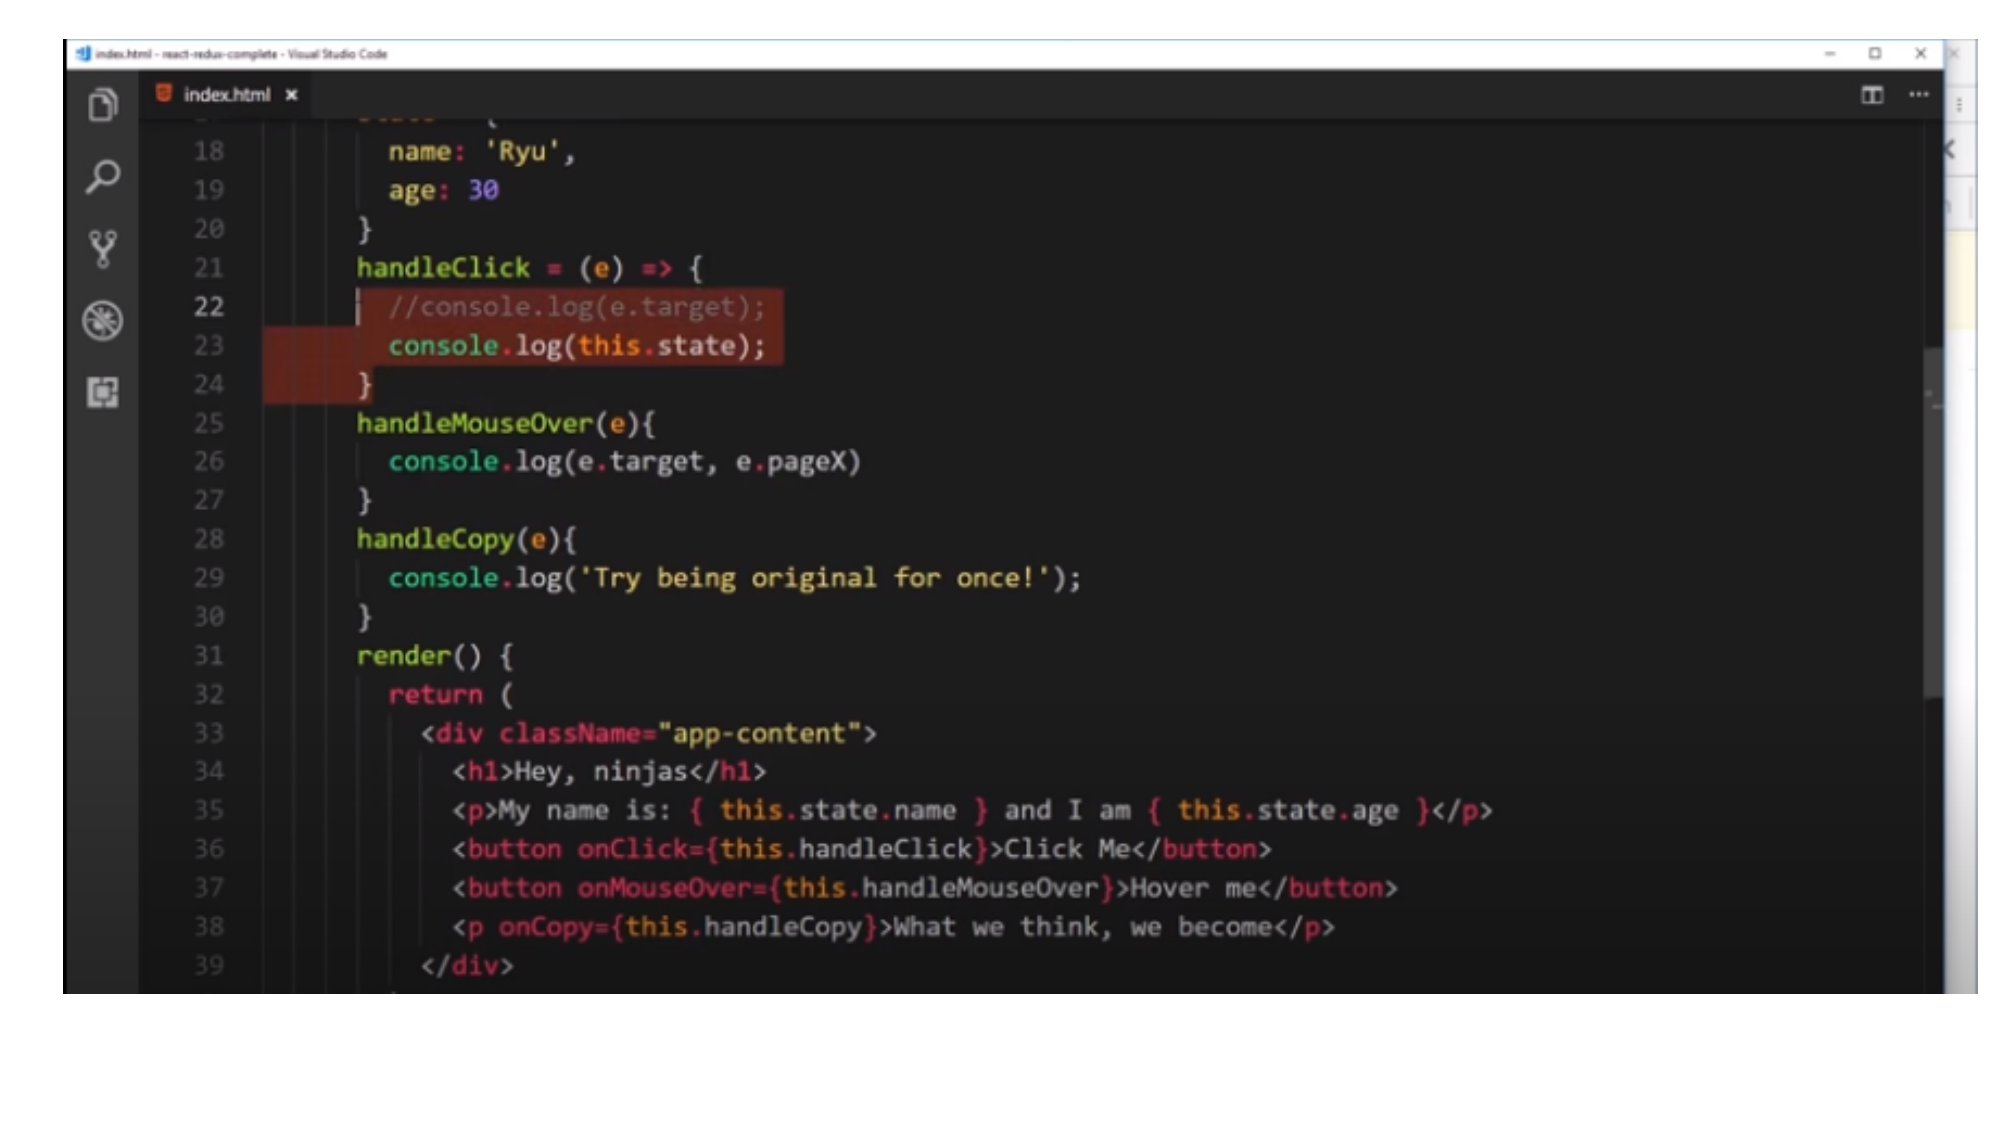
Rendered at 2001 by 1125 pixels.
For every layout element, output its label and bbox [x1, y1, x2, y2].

picture [63, 38, 1979, 995]
